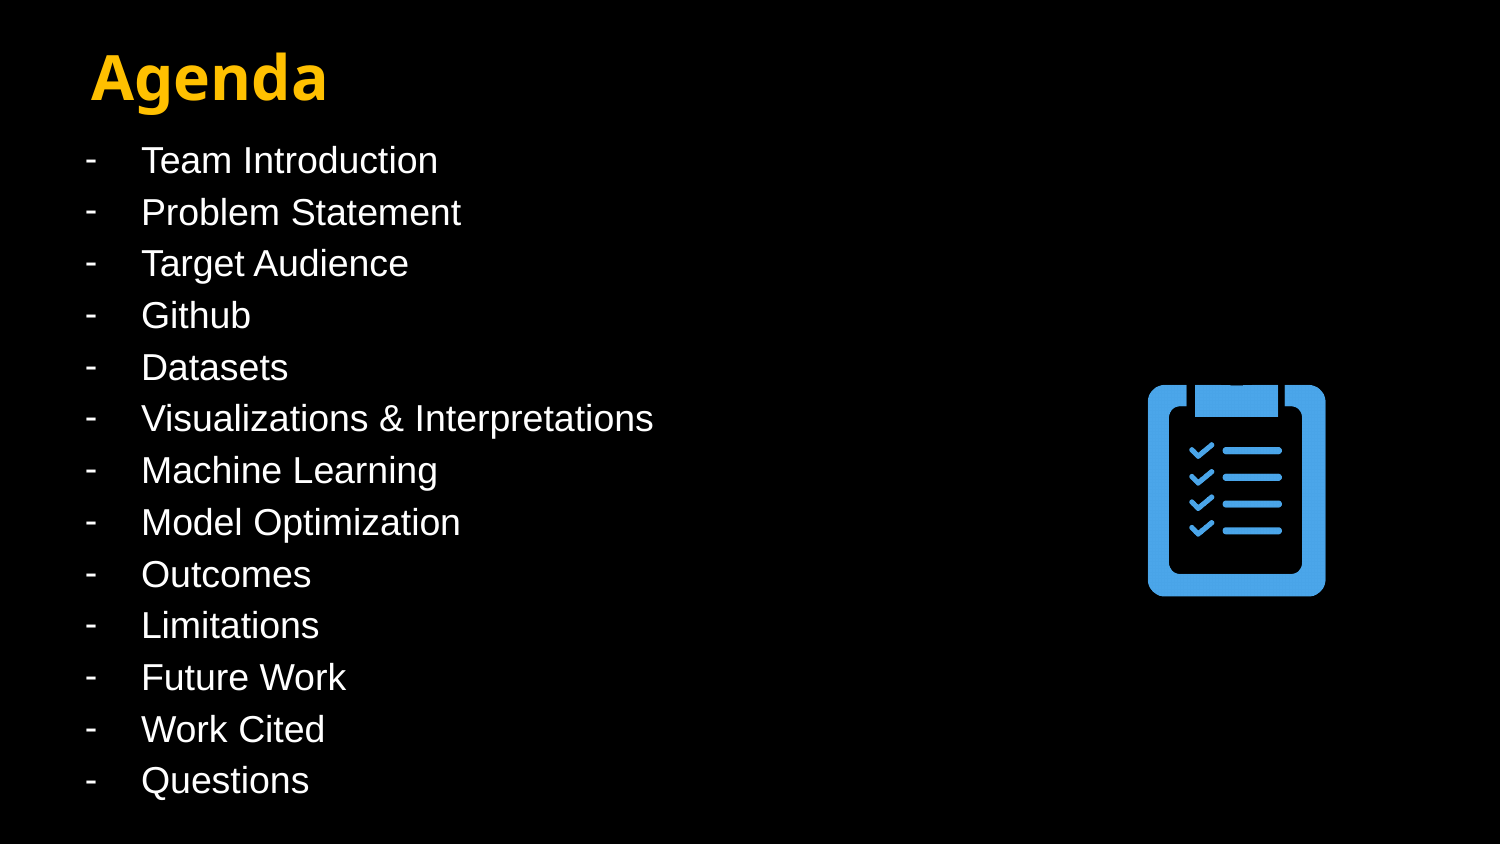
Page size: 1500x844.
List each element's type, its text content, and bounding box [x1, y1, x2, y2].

list Team Introduction Problem Statement Target Audience Github Datasets Visualizations & Interpretations Machine Learning Model Optimization Outcomes Limitations Future Work Work Cited Questions [51, 114, 1449, 675]
picture [1117, 363, 1357, 603]
title Agenda [76, 23, 1474, 117]
